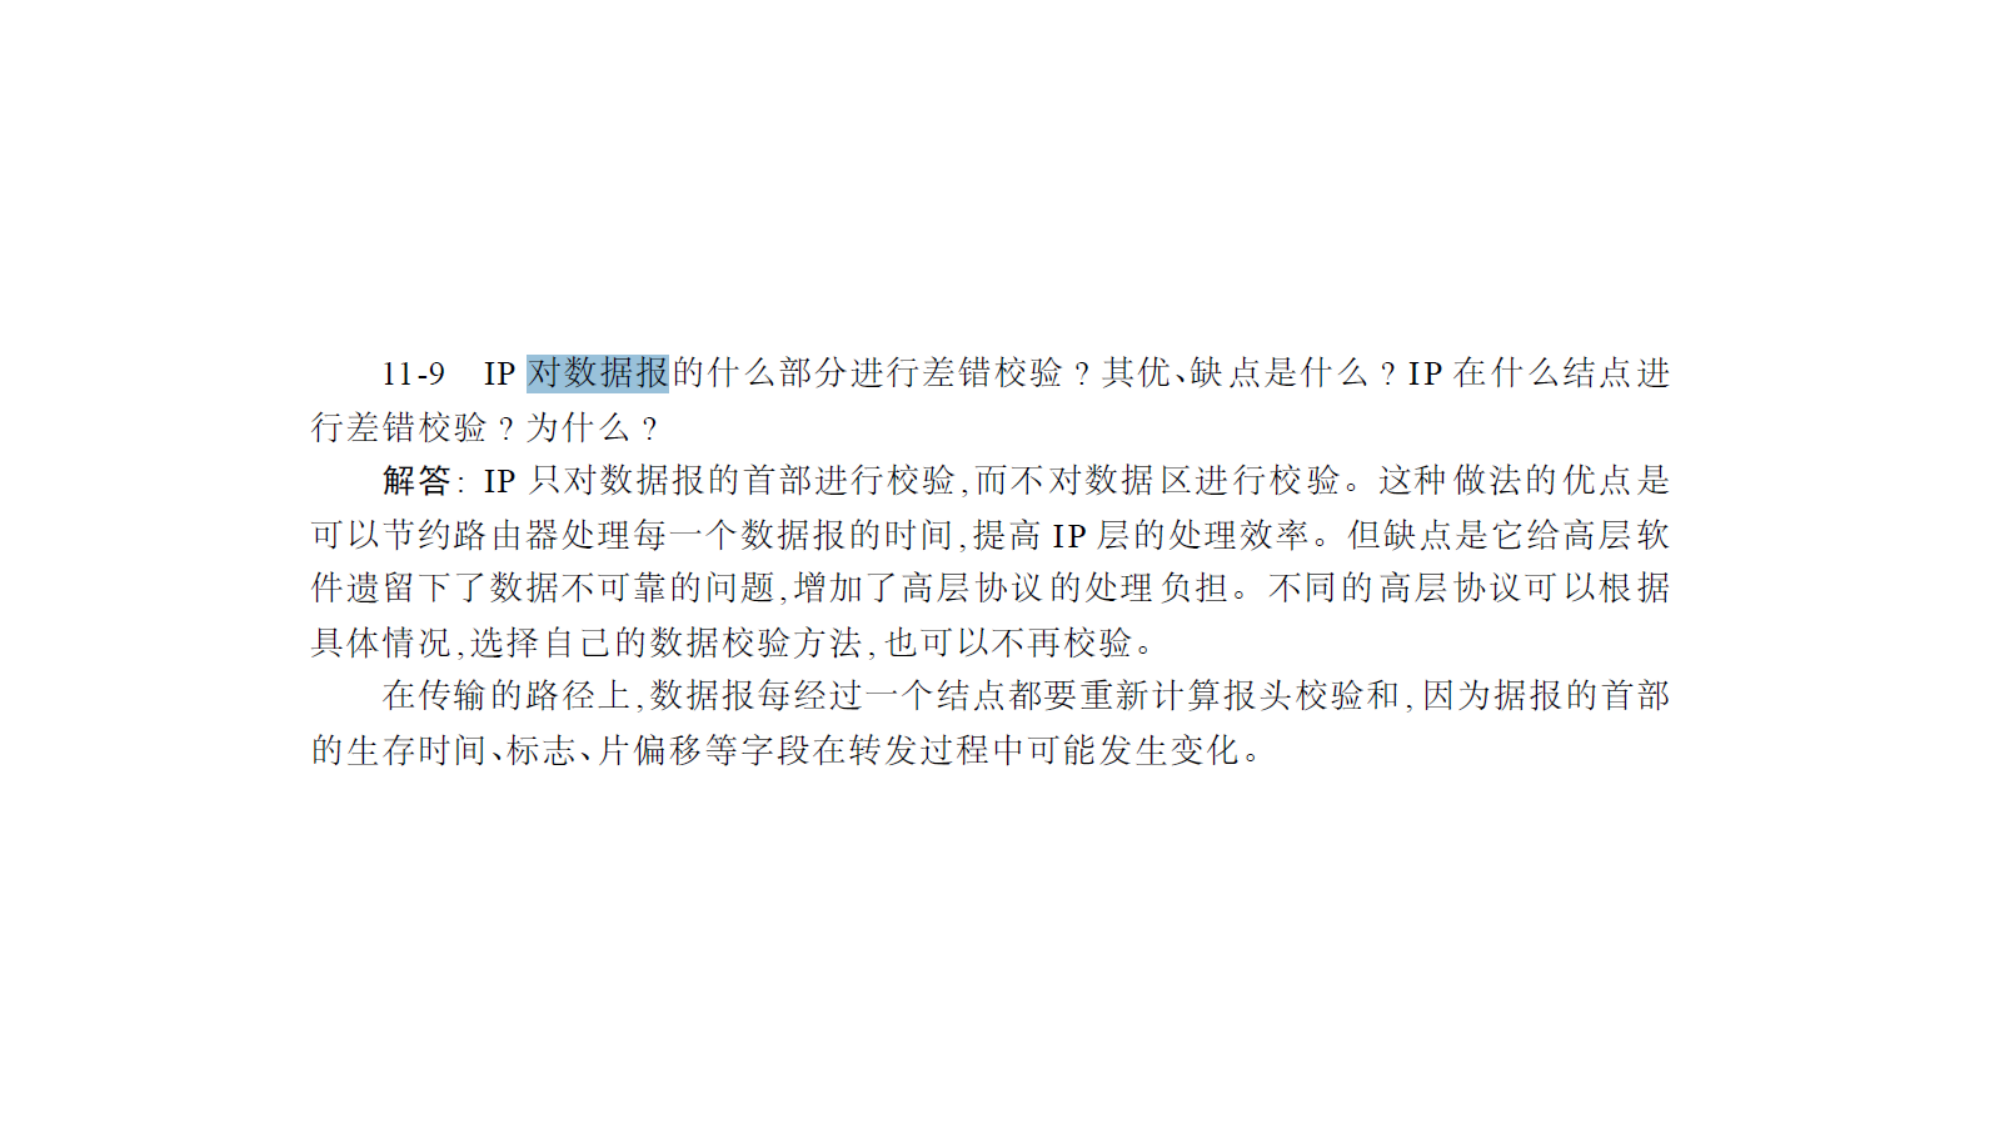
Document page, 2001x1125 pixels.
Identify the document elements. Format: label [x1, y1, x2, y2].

picture [309, 351, 1690, 774]
